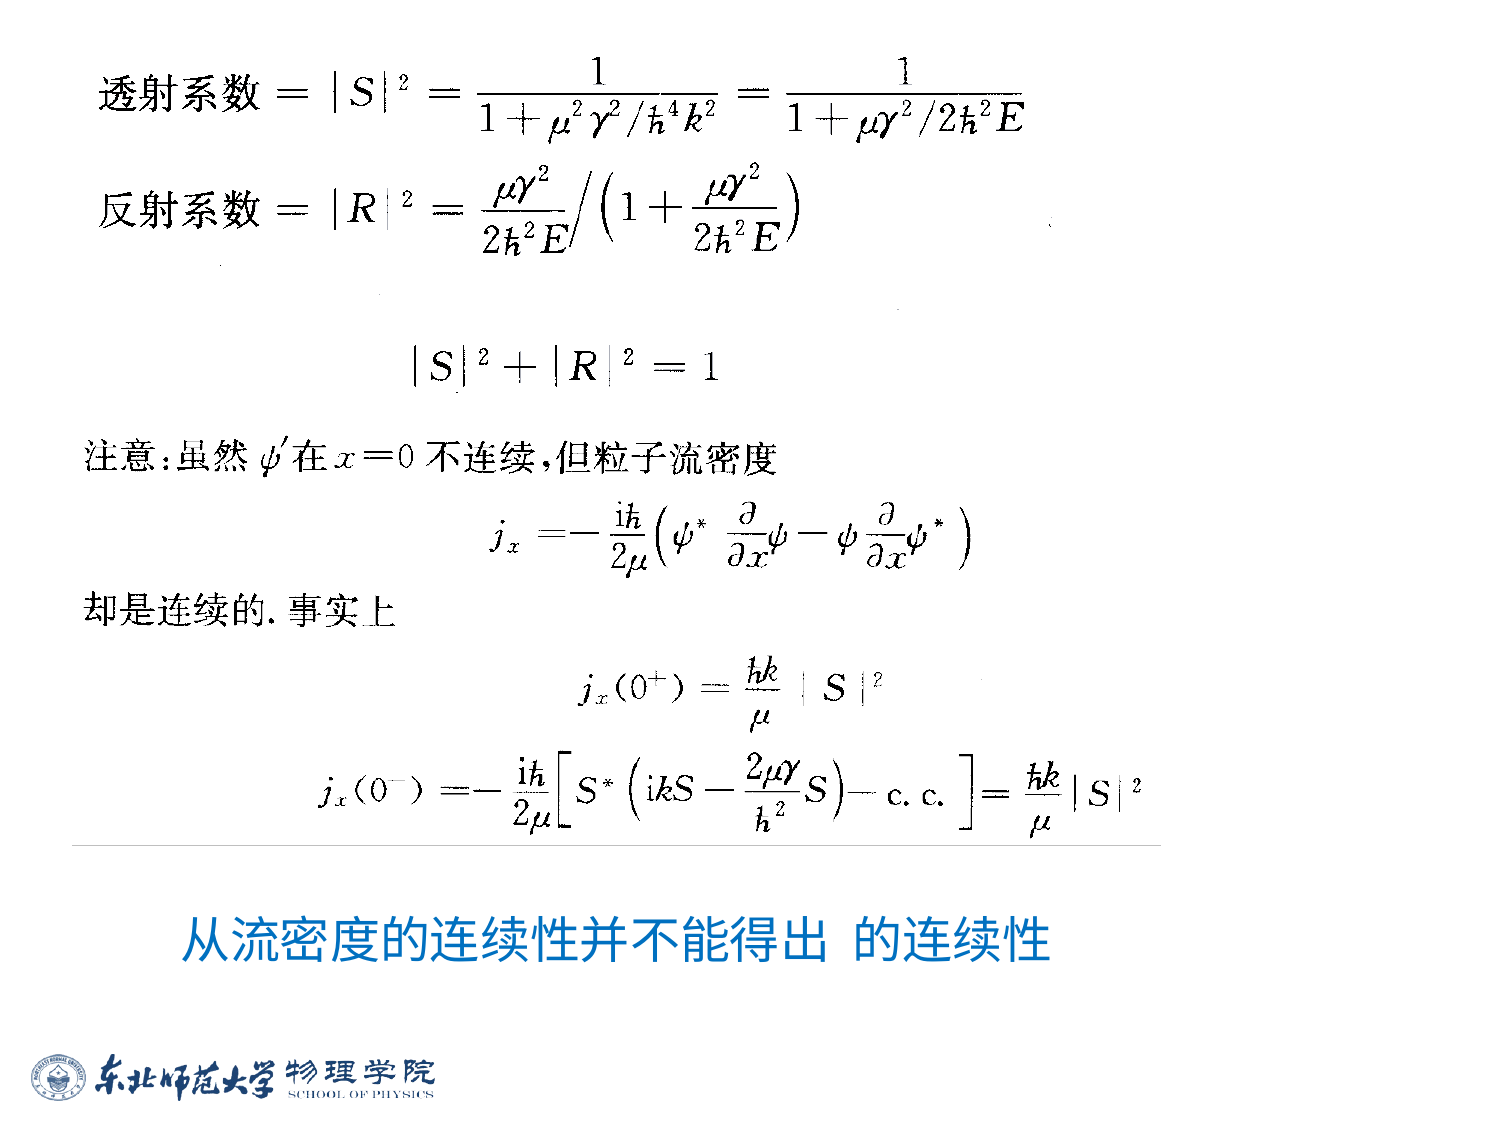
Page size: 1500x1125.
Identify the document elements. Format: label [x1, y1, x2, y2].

picture [71, 405, 1161, 847]
picture [74, 56, 1053, 395]
picture [20, 1054, 440, 1101]
